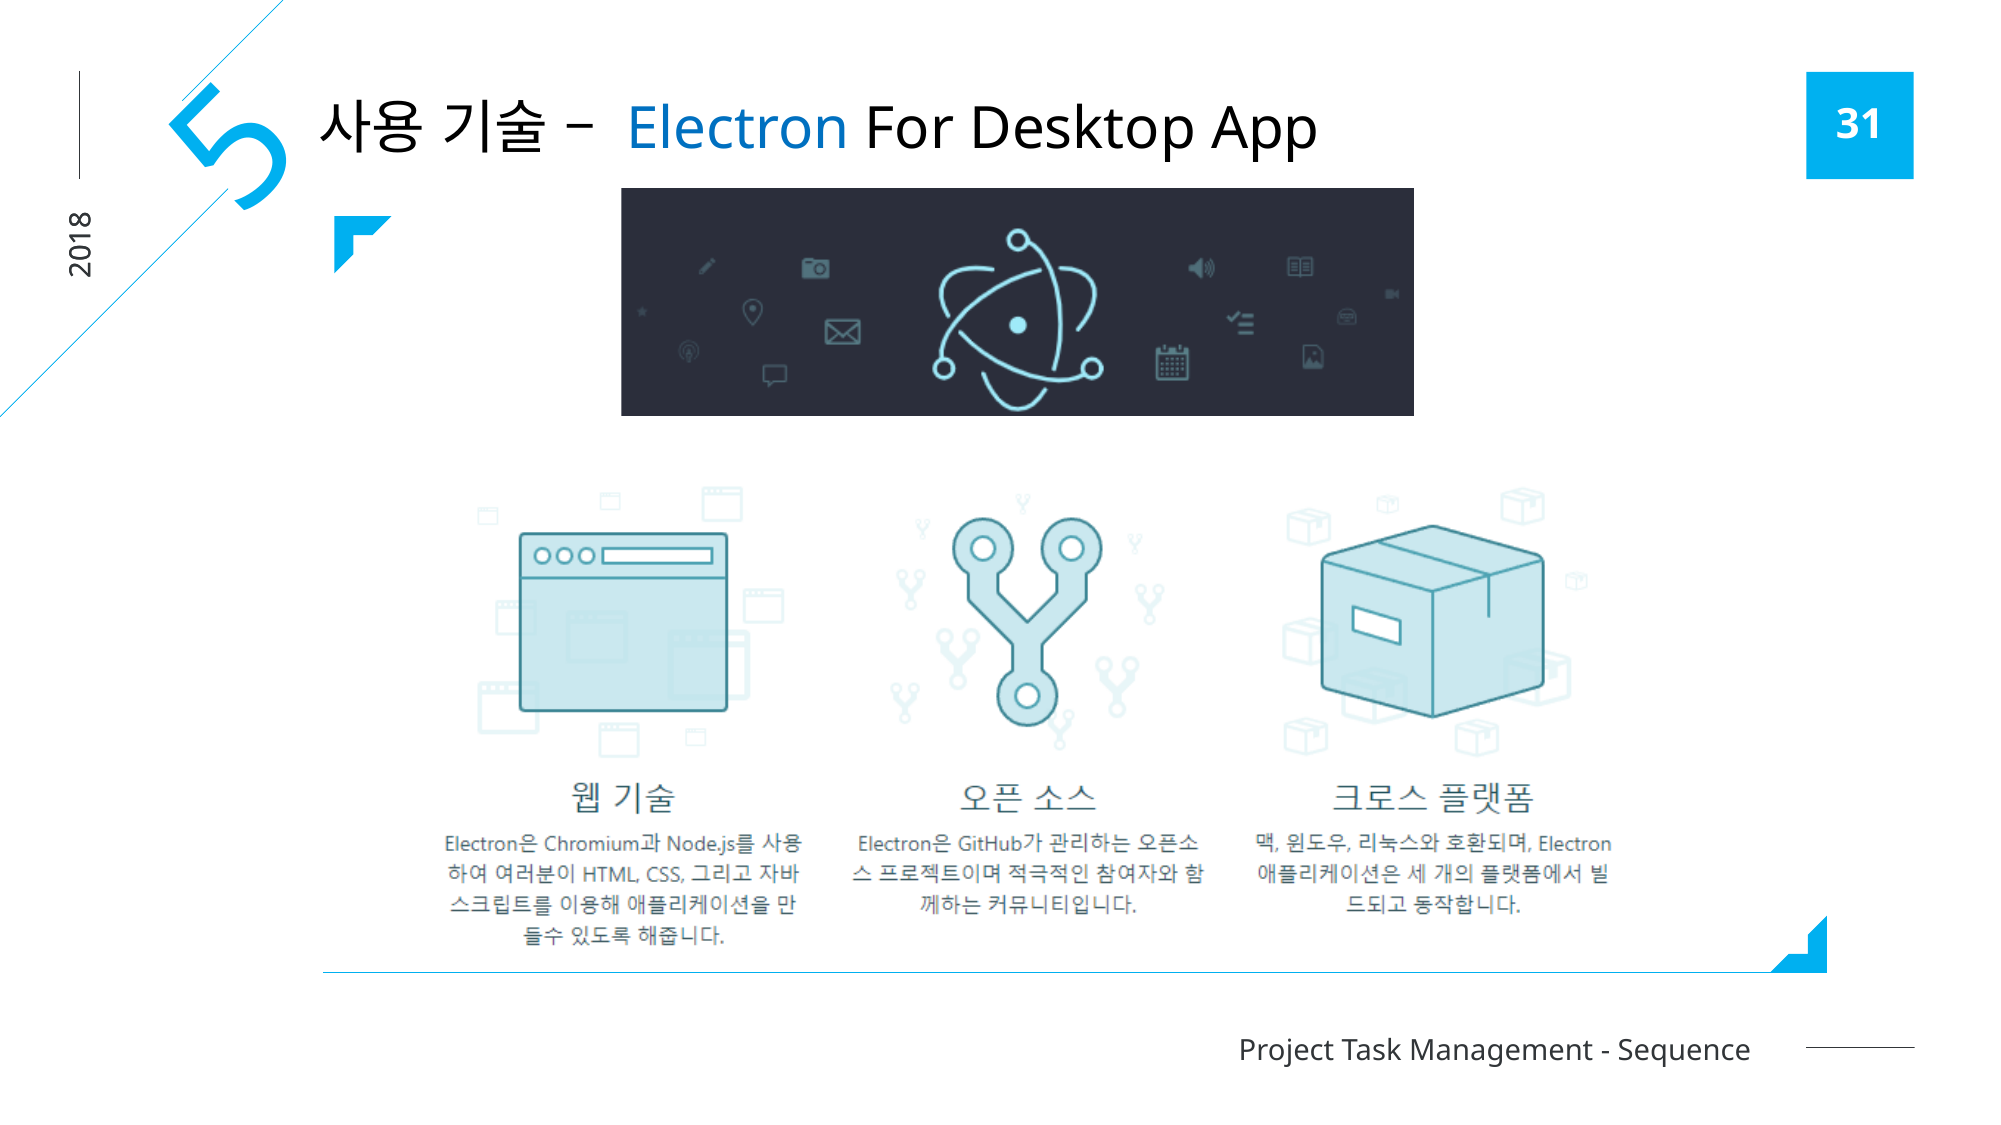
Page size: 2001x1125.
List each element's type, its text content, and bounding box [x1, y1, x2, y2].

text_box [0, 188, 228, 417]
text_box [182, 0, 284, 101]
text_box 5 [107, 34, 348, 261]
text_box 사용 기술 – Electron For Desktop App [303, 82, 1335, 168]
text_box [410, 416, 1625, 966]
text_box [621, 188, 1414, 416]
